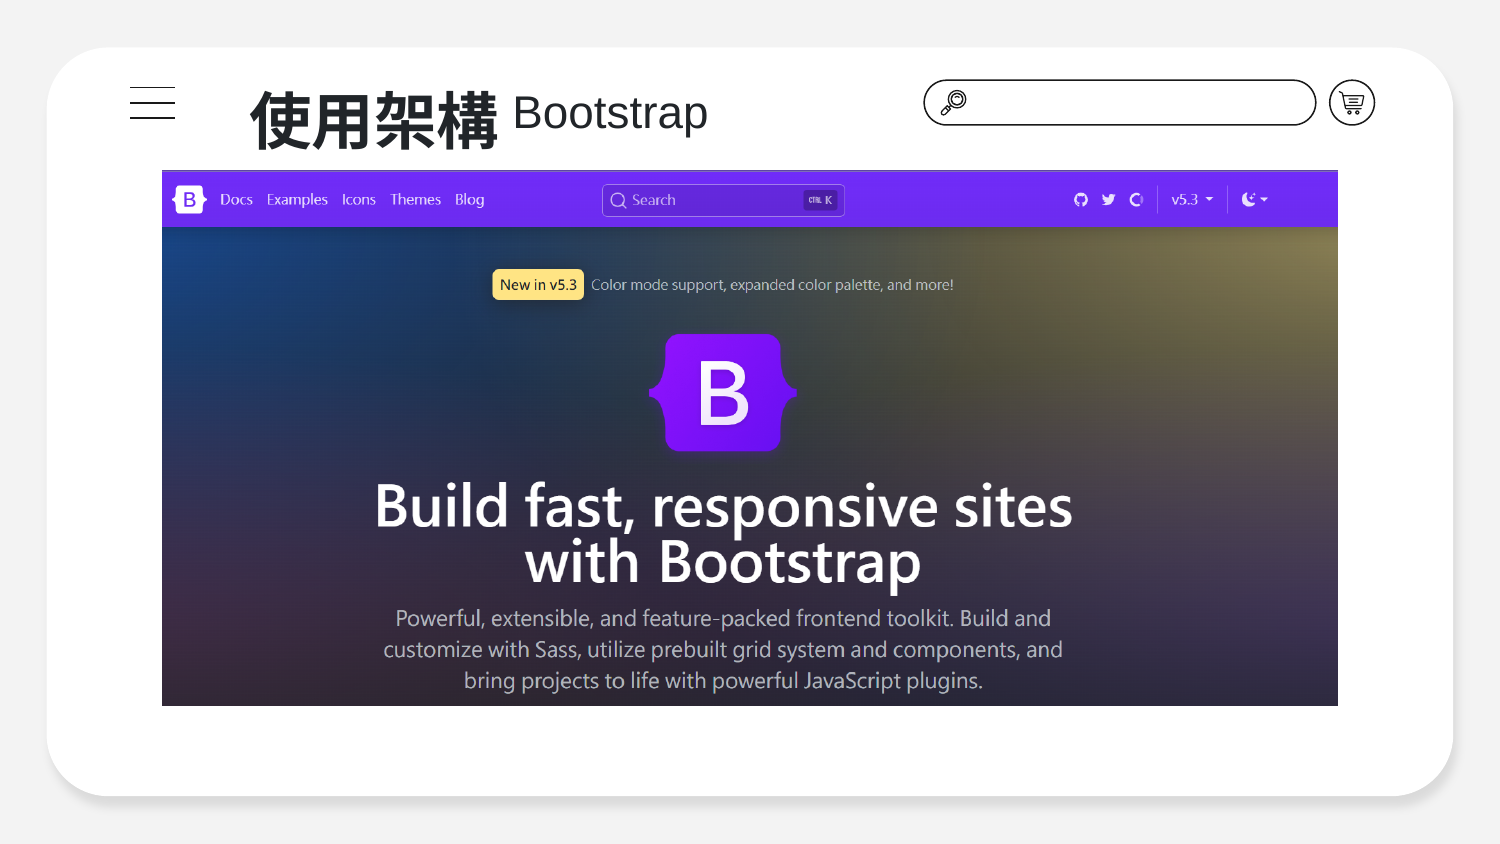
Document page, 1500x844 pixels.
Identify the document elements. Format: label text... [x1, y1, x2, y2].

picture [162, 170, 1338, 706]
title 使用架構 [234, 67, 590, 162]
list Bootstrap [422, 67, 813, 169]
